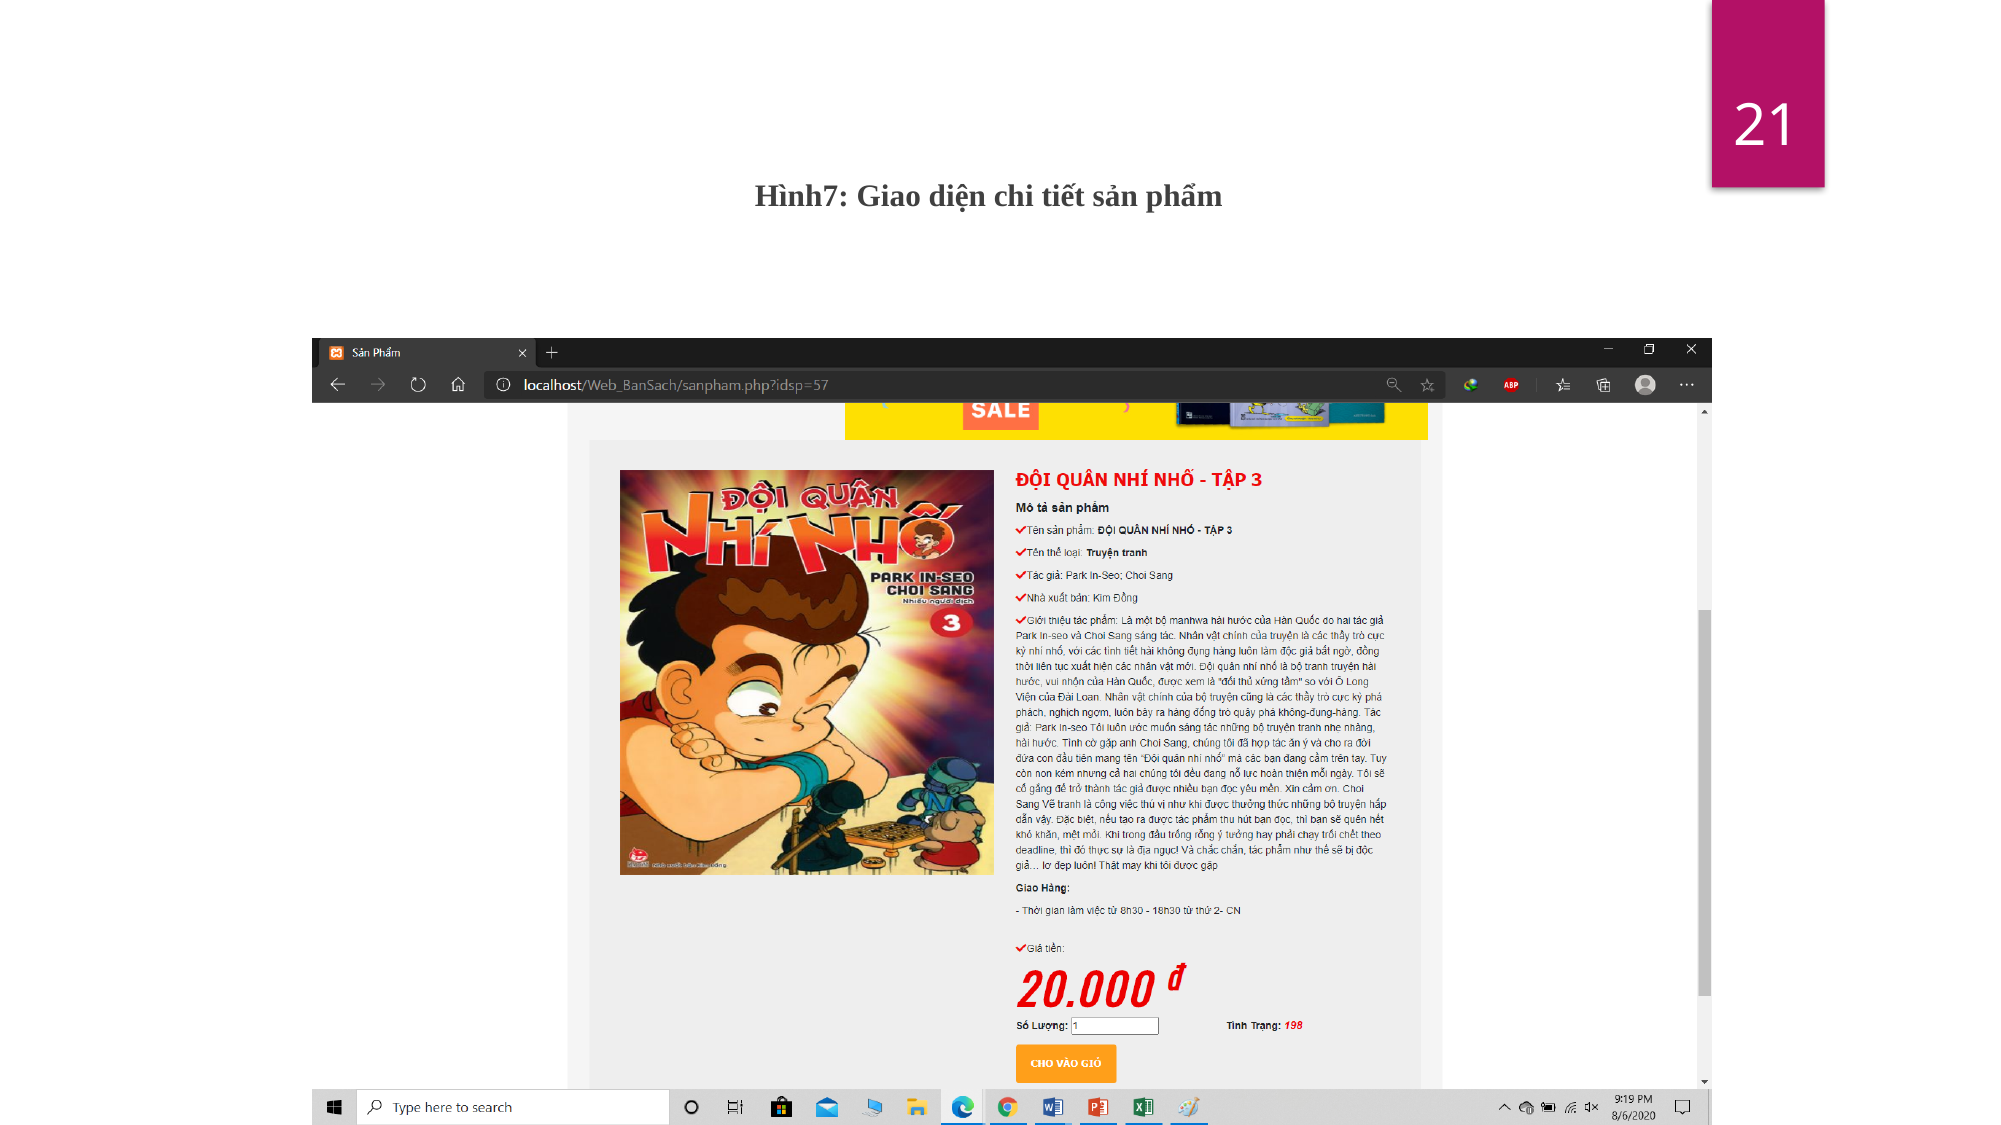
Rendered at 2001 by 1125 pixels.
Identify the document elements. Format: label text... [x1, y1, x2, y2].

text_box Hình7: Giao diện chi tiết sản phẩm [740, 167, 1292, 235]
picture [312, 337, 1712, 1125]
slide_number 21 [1698, 48, 1836, 175]
